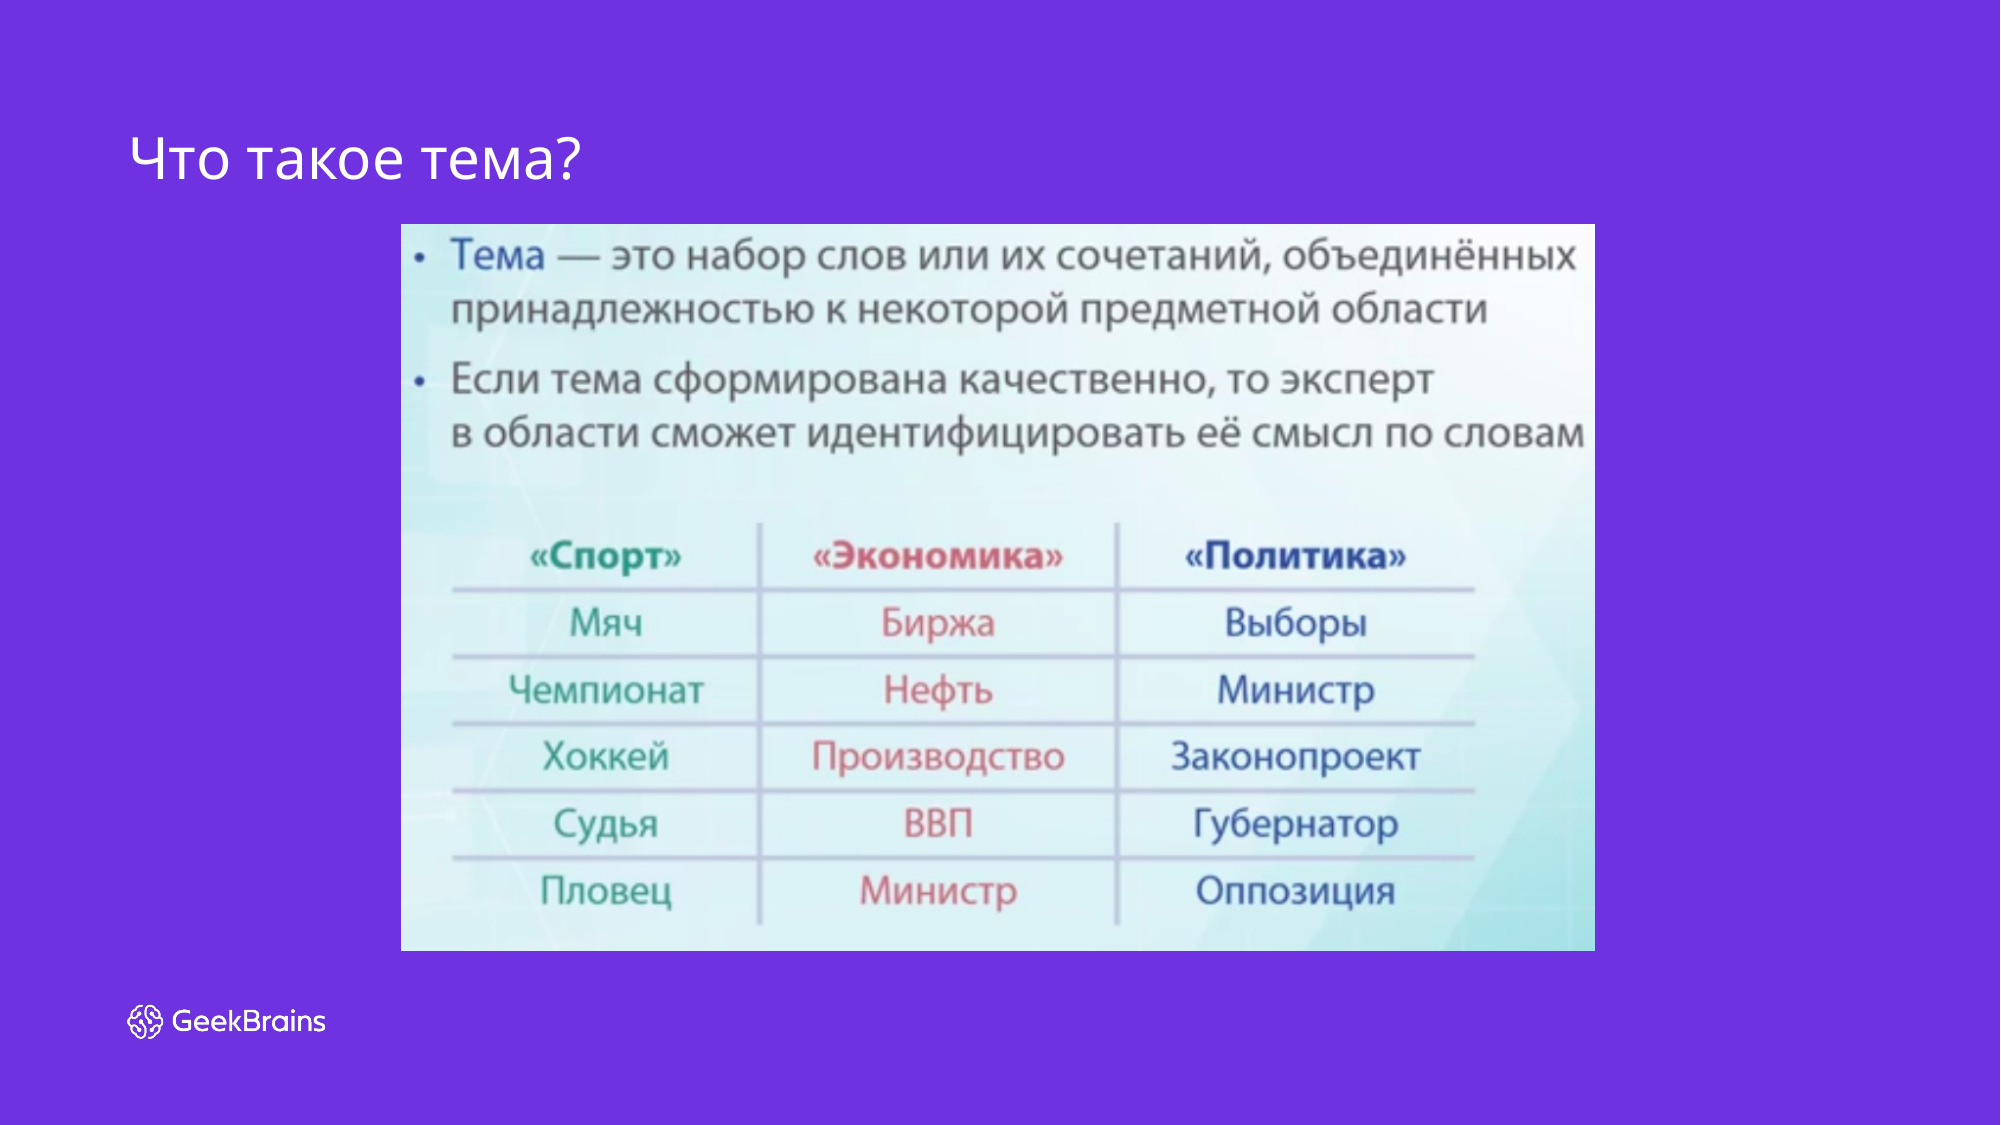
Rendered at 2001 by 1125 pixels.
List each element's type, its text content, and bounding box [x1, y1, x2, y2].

text_box Что такое тема? [113, 113, 1882, 1002]
picture [401, 224, 1595, 952]
picture [127, 1003, 326, 1040]
